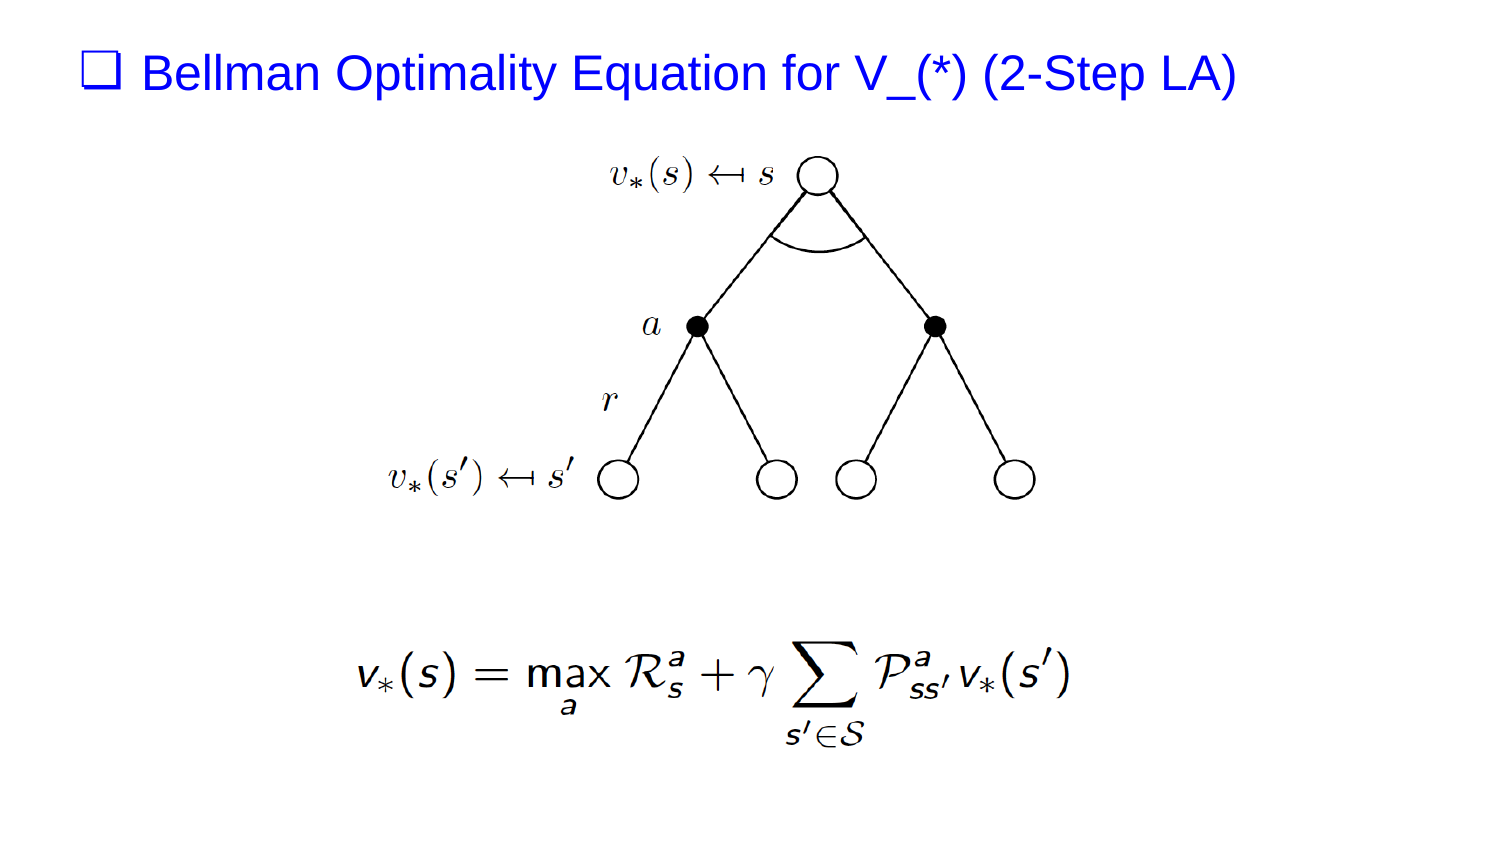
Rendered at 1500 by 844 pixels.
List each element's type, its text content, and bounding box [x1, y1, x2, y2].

picture [283, 131, 1169, 778]
title Bellman Optimality Equation for V_(*) (2-Step LA) [51, 25, 1449, 120]
